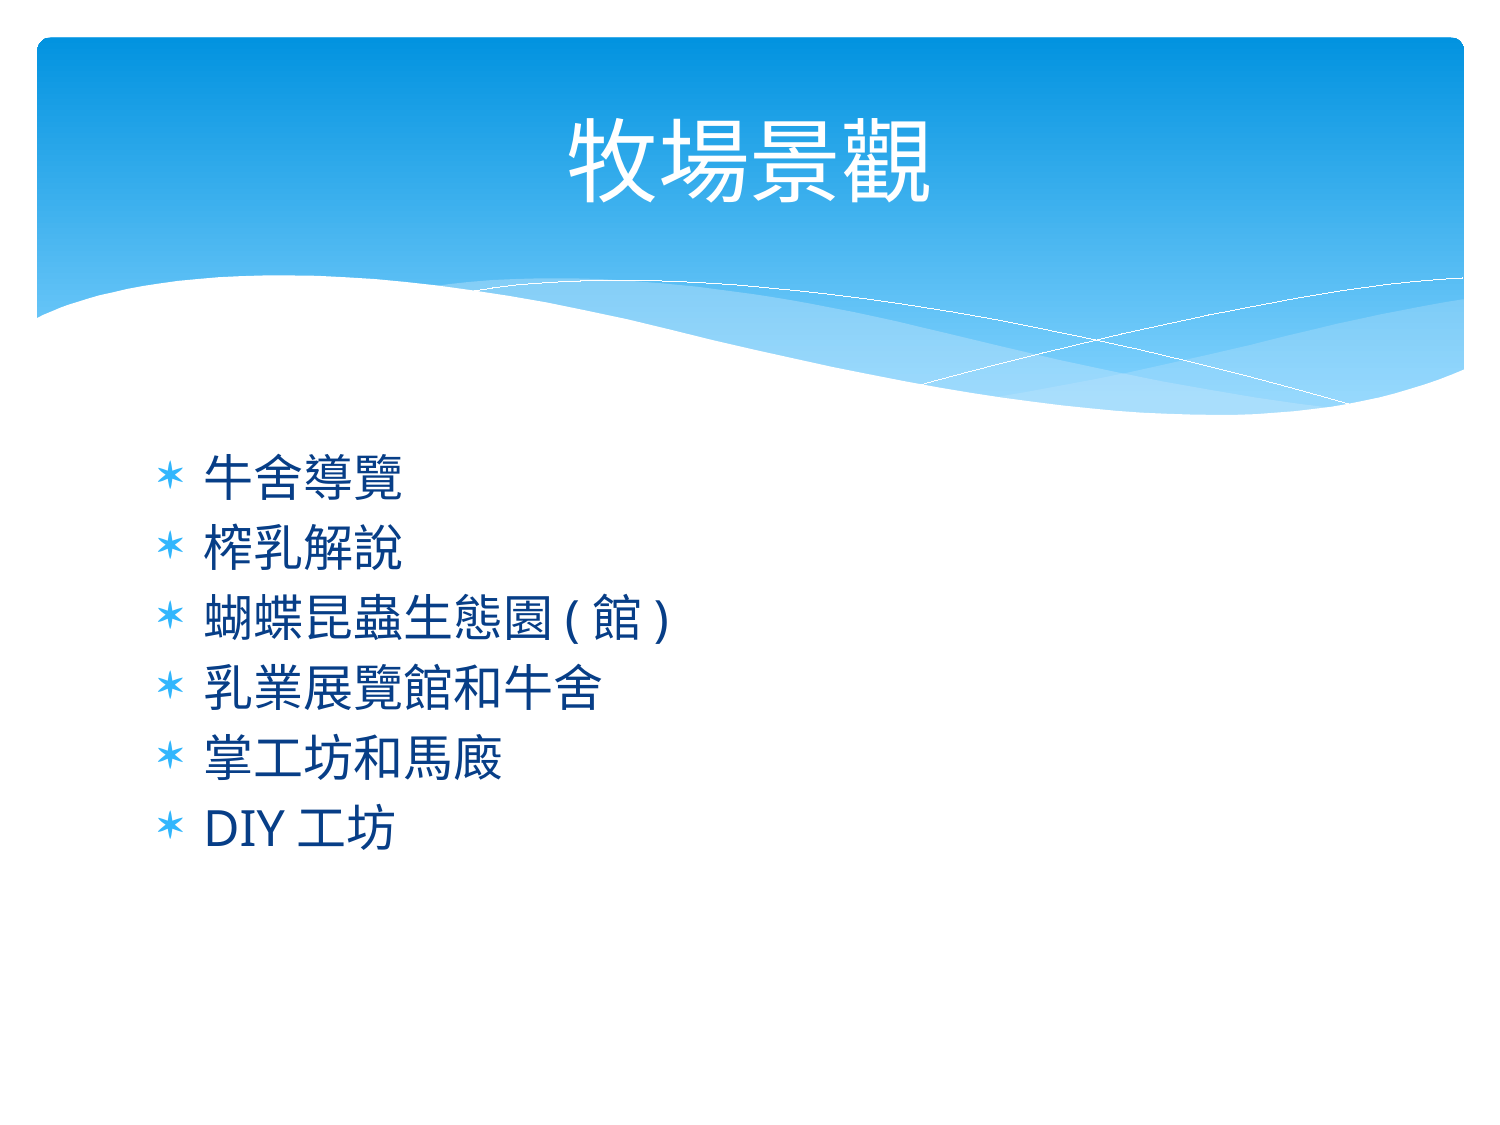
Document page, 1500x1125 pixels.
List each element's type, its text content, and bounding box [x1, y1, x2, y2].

title 牧場景觀 [75, 55, 1425, 261]
list 牛舍導覽 榨乳解說 蝴蝶昆蟲生態園(館) 乳業展覽館和牛舍 掌工坊和馬廄 DIY工坊 [143, 438, 1359, 1005]
